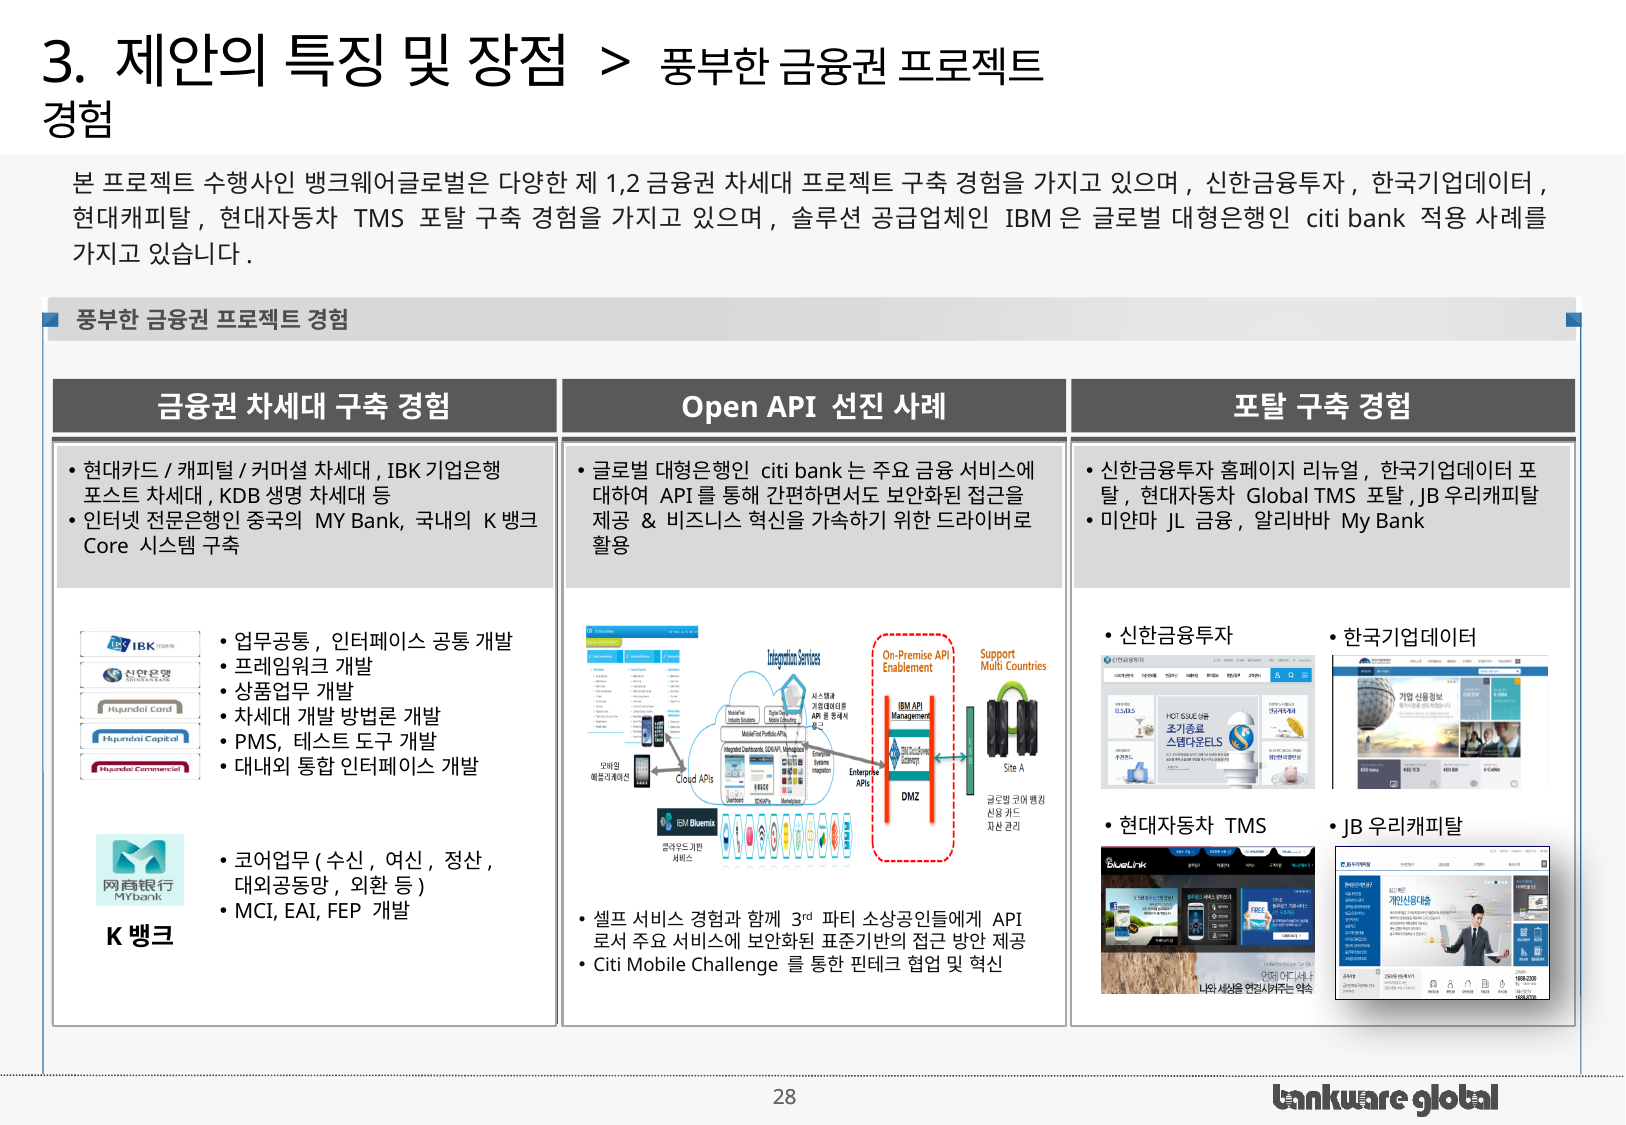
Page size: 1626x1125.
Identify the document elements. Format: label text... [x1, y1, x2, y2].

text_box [0, 255, 1582, 341]
picture [1101, 655, 1315, 789]
title 3. 제안의 특징 및 장점 > 풍부한 금융권 프로젝트 경험 [41, 0, 1113, 178]
picture [584, 624, 1049, 870]
picture [1334, 846, 1551, 1000]
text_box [42, 312, 1581, 1075]
text_box 본 프로젝트 수행사인 뱅크웨어글로벌은 다양한 제1,2금융권 차세대 프로젝트 구축 경험을 가지고 있으며, 신한금융투자, 한국기업데이터, 현대캐피탈, 현대자동차 TMS 포탈 구축 경험을 가지고 있으며, 솔루션 공급업체인 IBM은 글로벌 대형은행인 citi bank 적용 사례를 가지고 있습니다. [72, 161, 1548, 254]
picture [75, 627, 205, 783]
picture [1101, 846, 1315, 994]
picture [95, 833, 185, 906]
picture [1331, 655, 1548, 789]
